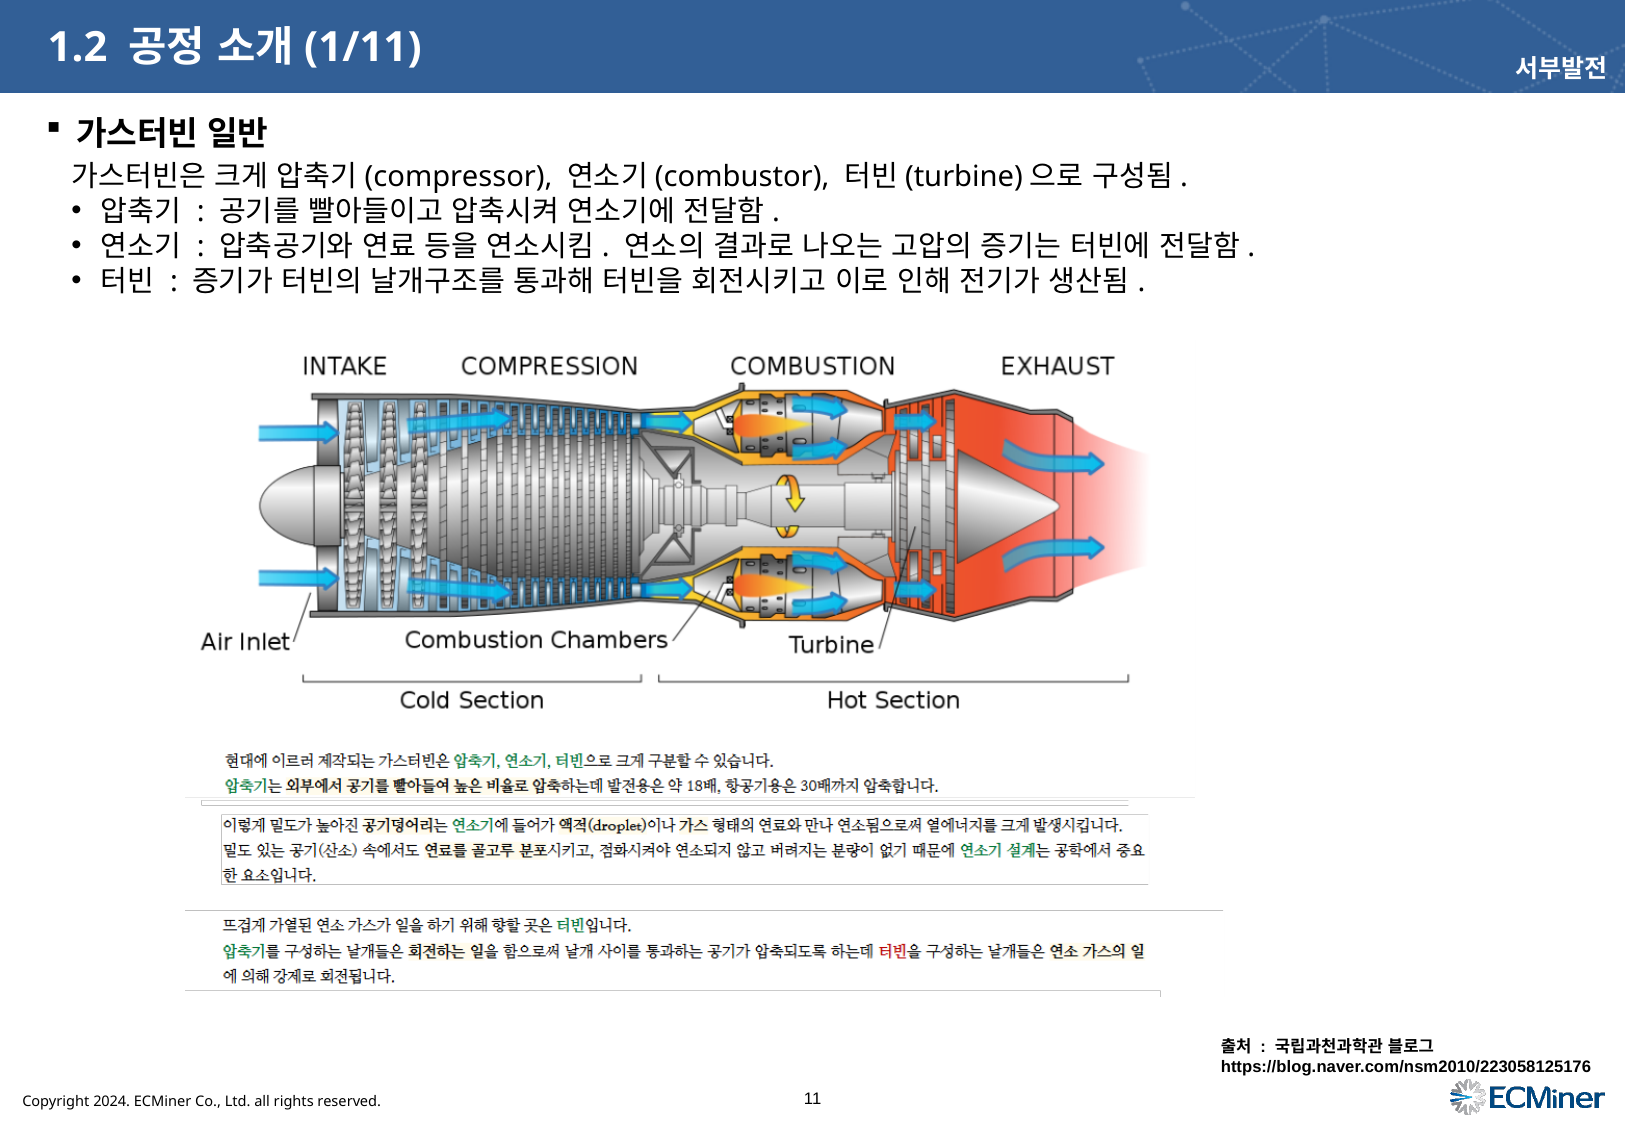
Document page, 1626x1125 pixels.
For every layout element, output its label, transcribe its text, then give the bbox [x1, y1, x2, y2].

title 1.2 공정 소개(1/11) [32, 12, 1435, 79]
list 가스터빈 일반 [34, 93, 1581, 160]
picture [184, 340, 1248, 998]
picture [1450, 1084, 1605, 1115]
text_box 출처 : 국립과천과학관 블로그 https://blog.naver.com/nsm2010/223058125176 [1206, 1028, 1622, 1084]
picture [0, 0, 1625, 93]
list 서부발전 [1137, 44, 1622, 91]
list 가스터빈은 크게 압축기(compressor), 연소기(combustor), 터빈(turbine)으로 구성됨. 압축기 : 공기를 빨아들이고 압축시켜 연소기에 전달함. 연소기 : 압축공기와 연료 등을 연소시킴. 연소의 결과로 나오는 고압의 증기는 터빈에 전달함. 터빈 : 증기가 터빈의 날개구조를 통과해 터빈을 회전시키고 이로 인해 전기가 생산됨. [59, 151, 1581, 339]
